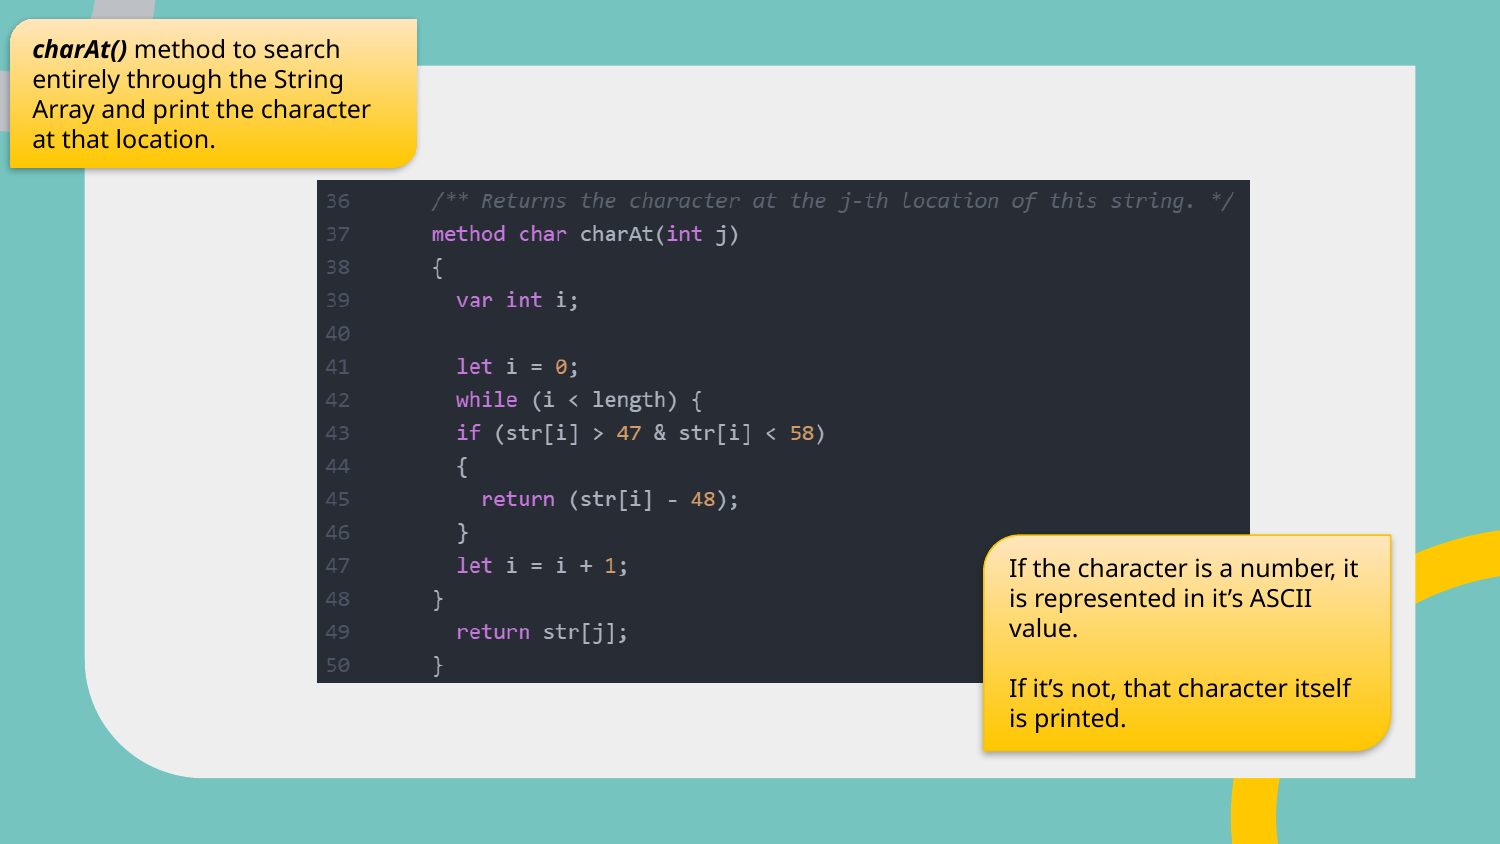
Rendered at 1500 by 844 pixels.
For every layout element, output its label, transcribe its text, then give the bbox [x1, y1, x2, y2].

text_box If the character is a number, it is represented in it’s ASCII value. If it’s not, that character itself is printed. [983, 534, 1392, 752]
picture [316, 180, 1250, 683]
text_box charAt() method to search entirely through the String Array and print the character at that location. [10, 18, 418, 168]
